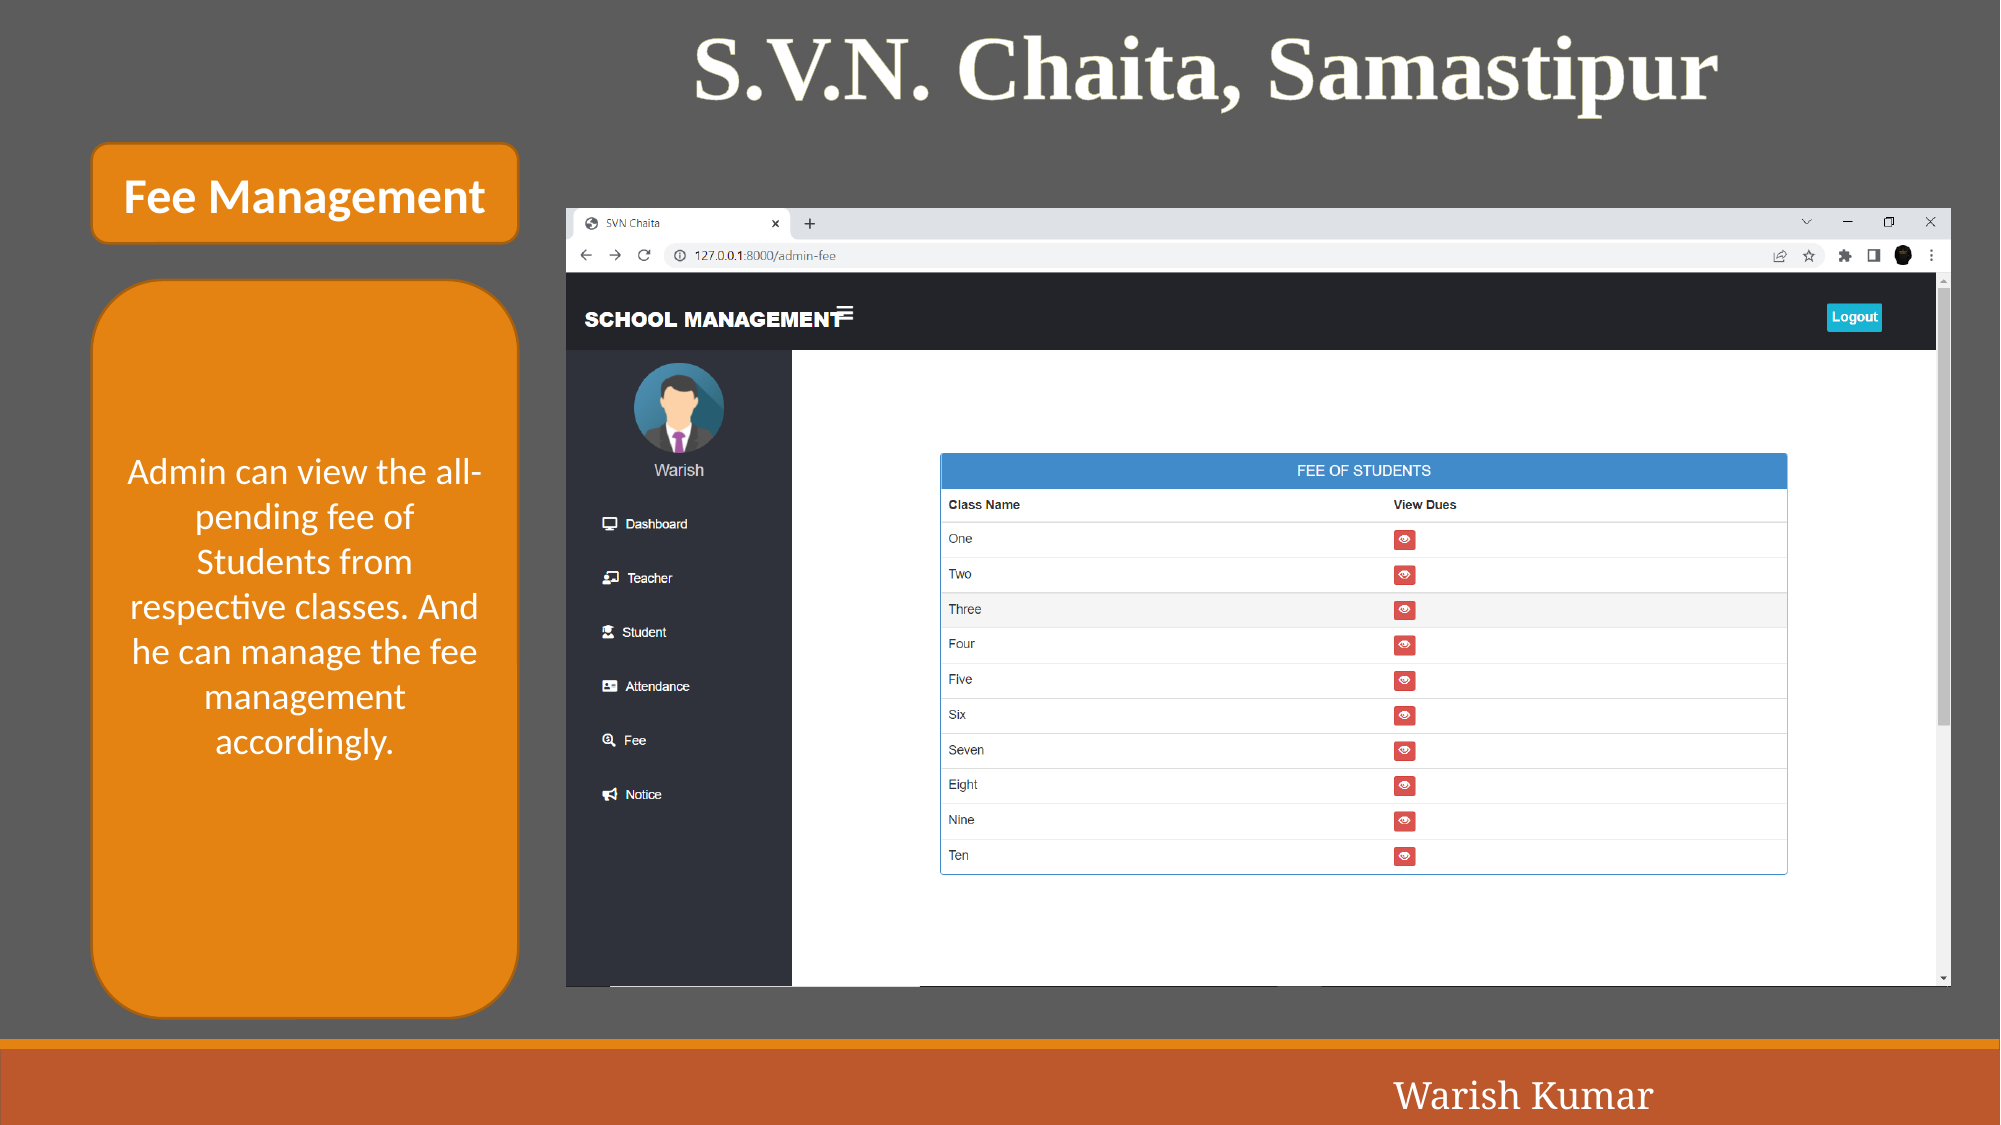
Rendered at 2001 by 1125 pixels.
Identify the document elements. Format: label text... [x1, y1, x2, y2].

text_box Fee Management [90, 142, 520, 245]
text_box Warish Kumar (205220684014) [1378, 1064, 1924, 1125]
text_box S.V.N. Chaita, Samastipur [676, 0, 1736, 125]
text_box Admin can view the all-pending fee of Students from respective classes. And he can manage the fee management accordingly. [90, 278, 520, 1020]
picture [565, 207, 1951, 988]
